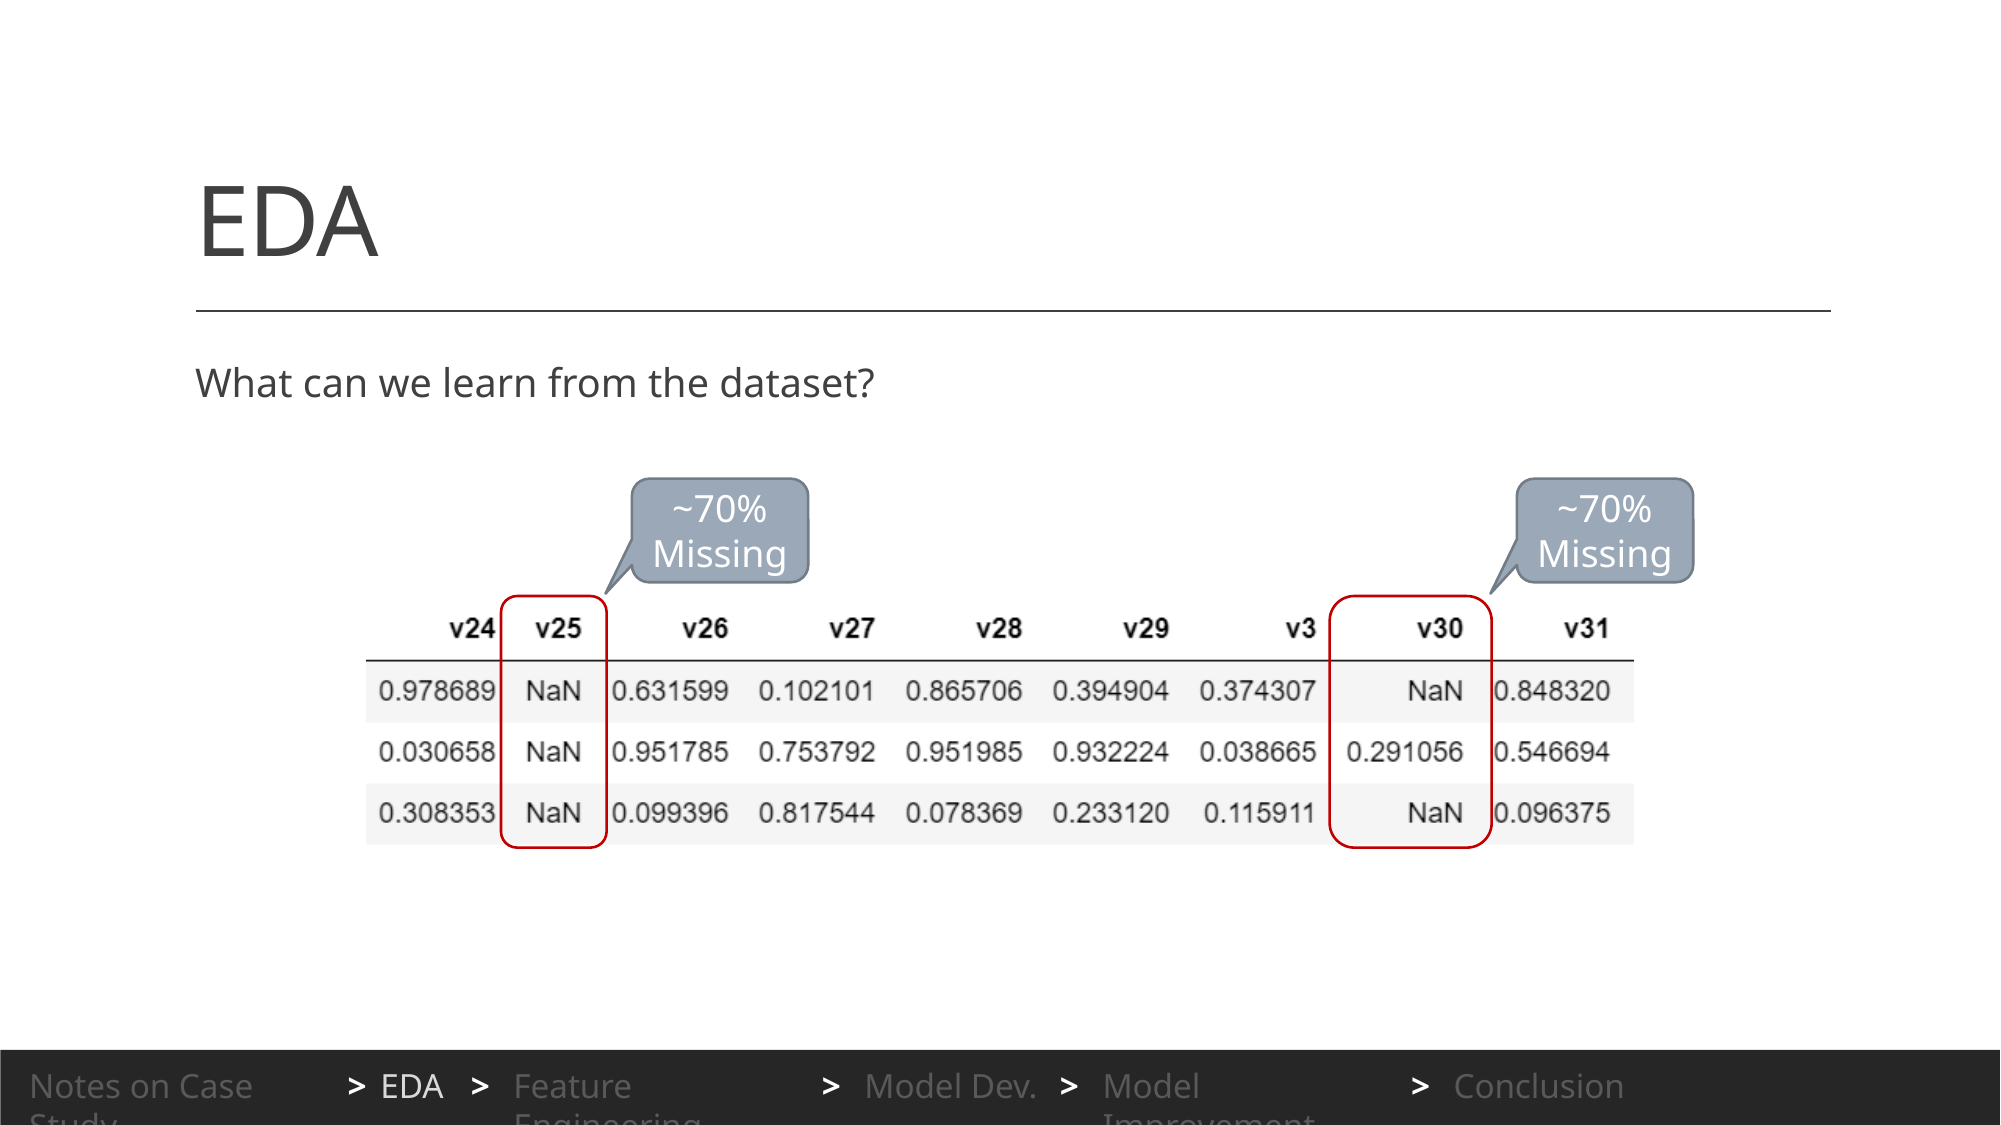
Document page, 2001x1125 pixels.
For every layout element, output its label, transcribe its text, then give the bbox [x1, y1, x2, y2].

text_box > [1396, 1057, 1442, 1113]
text_box Feature Engineering [498, 1057, 830, 1125]
text_box Notes on Case Study [14, 1057, 346, 1125]
text_box Model Dev. [853, 1057, 1045, 1113]
text_box > [456, 1057, 501, 1113]
picture [365, 595, 1634, 849]
text_box EDA [378, 1057, 456, 1113]
text_box > [333, 1057, 378, 1113]
list What can we learn from the dataset? [179, 345, 1830, 963]
text_box ~70% Missing [604, 477, 810, 592]
title EDA [180, 47, 1830, 285]
text_box Conclusion [1442, 1057, 1648, 1113]
text_box Model Improvement [1087, 1057, 1419, 1125]
text_box > [1045, 1057, 1091, 1113]
text_box ~70% Missing [1489, 477, 1695, 592]
text_box > [807, 1057, 853, 1113]
